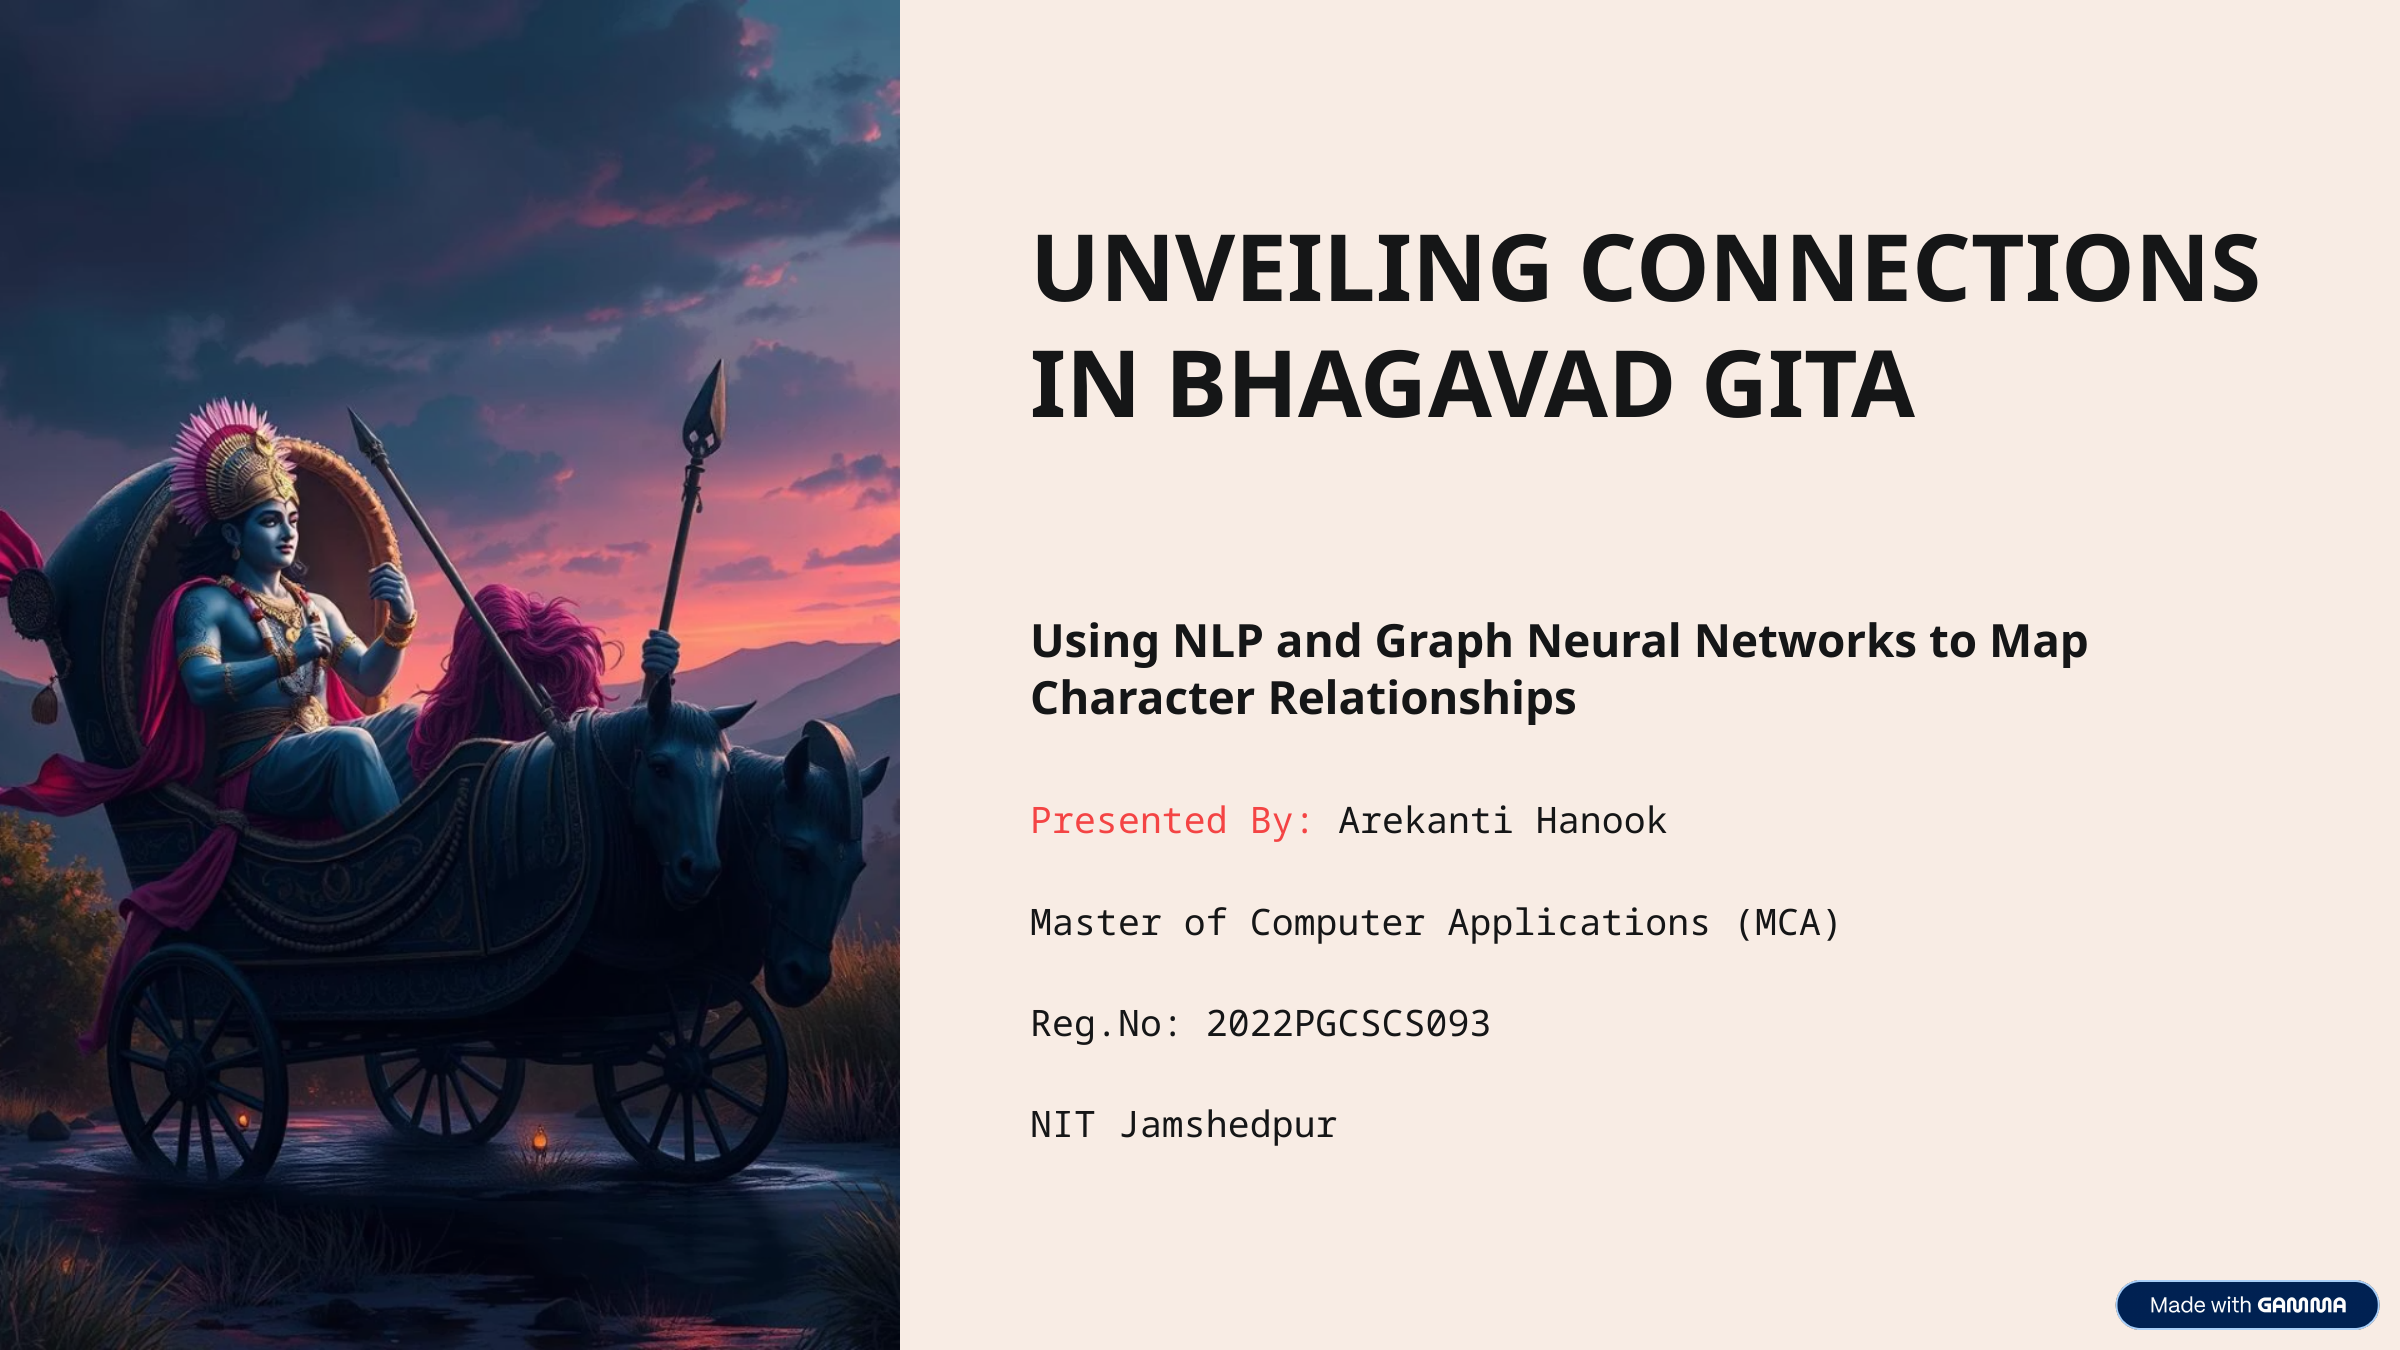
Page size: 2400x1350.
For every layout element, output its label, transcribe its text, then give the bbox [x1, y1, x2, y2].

picture [2106, 1271, 2389, 1339]
text_box NIT Jamshedpur [1030, 1085, 2270, 1146]
picture [0, 0, 900, 1350]
text_box Using NLP and Graph Neural Networks to Map Character Relationships [1030, 609, 2270, 726]
text_box UNVEILING CONNECTIONS IN BHAGAVAD GITA [1030, 204, 2270, 554]
text_box Master of Computer Applications (MCA) [1030, 882, 2270, 943]
text_box Reg.No: 2022PGCSCS093 [1030, 984, 2270, 1044]
text_box Presented By: Arekanti Hanook [1030, 781, 2270, 841]
